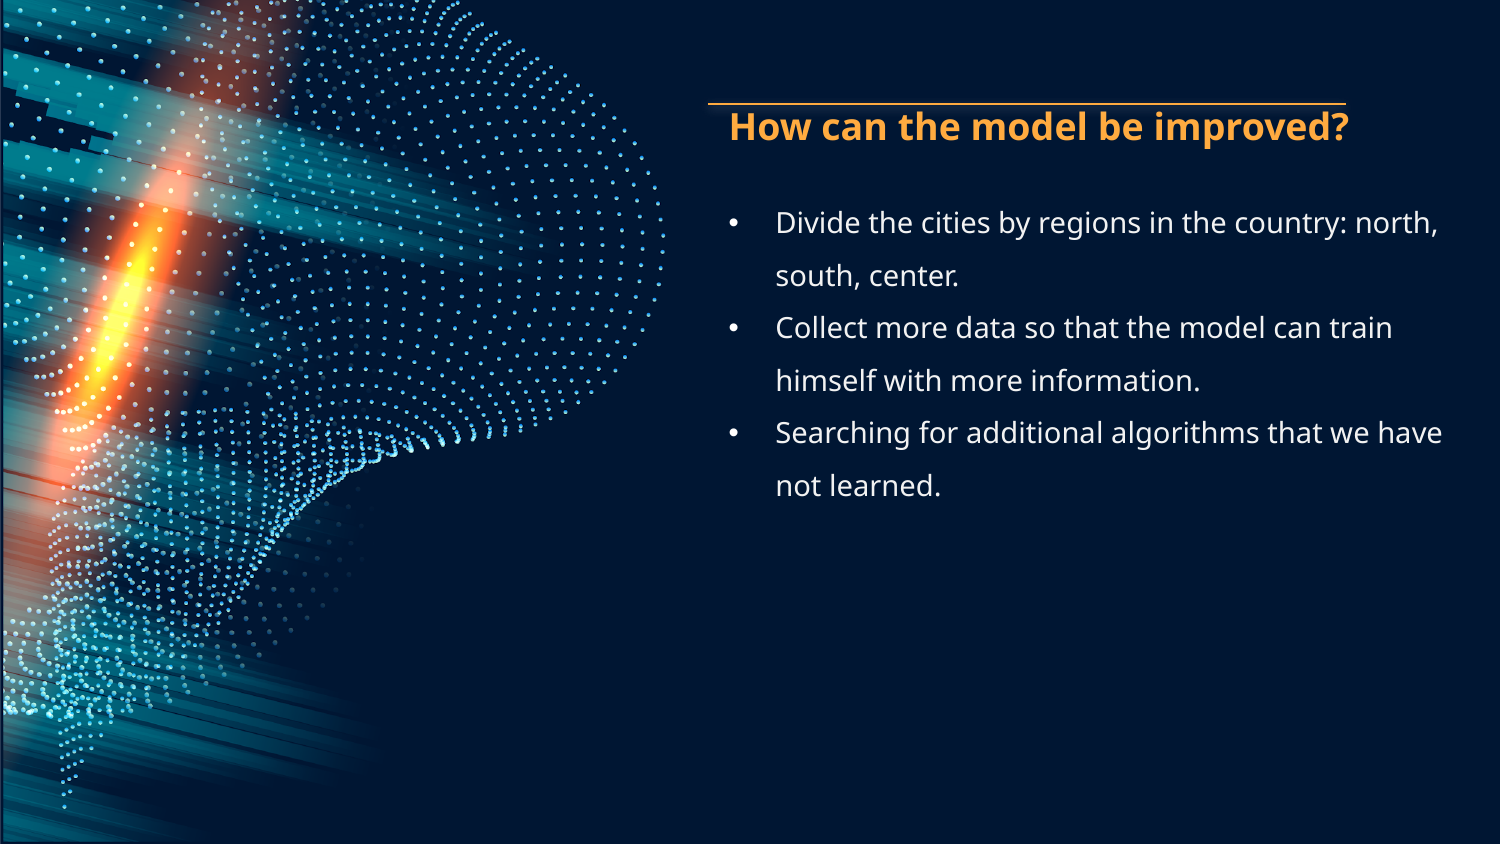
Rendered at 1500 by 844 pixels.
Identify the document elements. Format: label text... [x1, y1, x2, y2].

text_box Divide the cities by regions in the country: north, south, center. Collect more data so that the model can train himself with more information. Searching for additional algorithms that we have not learned. [713, 179, 1477, 510]
text_box How can the model be improved? [713, 95, 1379, 156]
picture [0, 0, 1500, 844]
